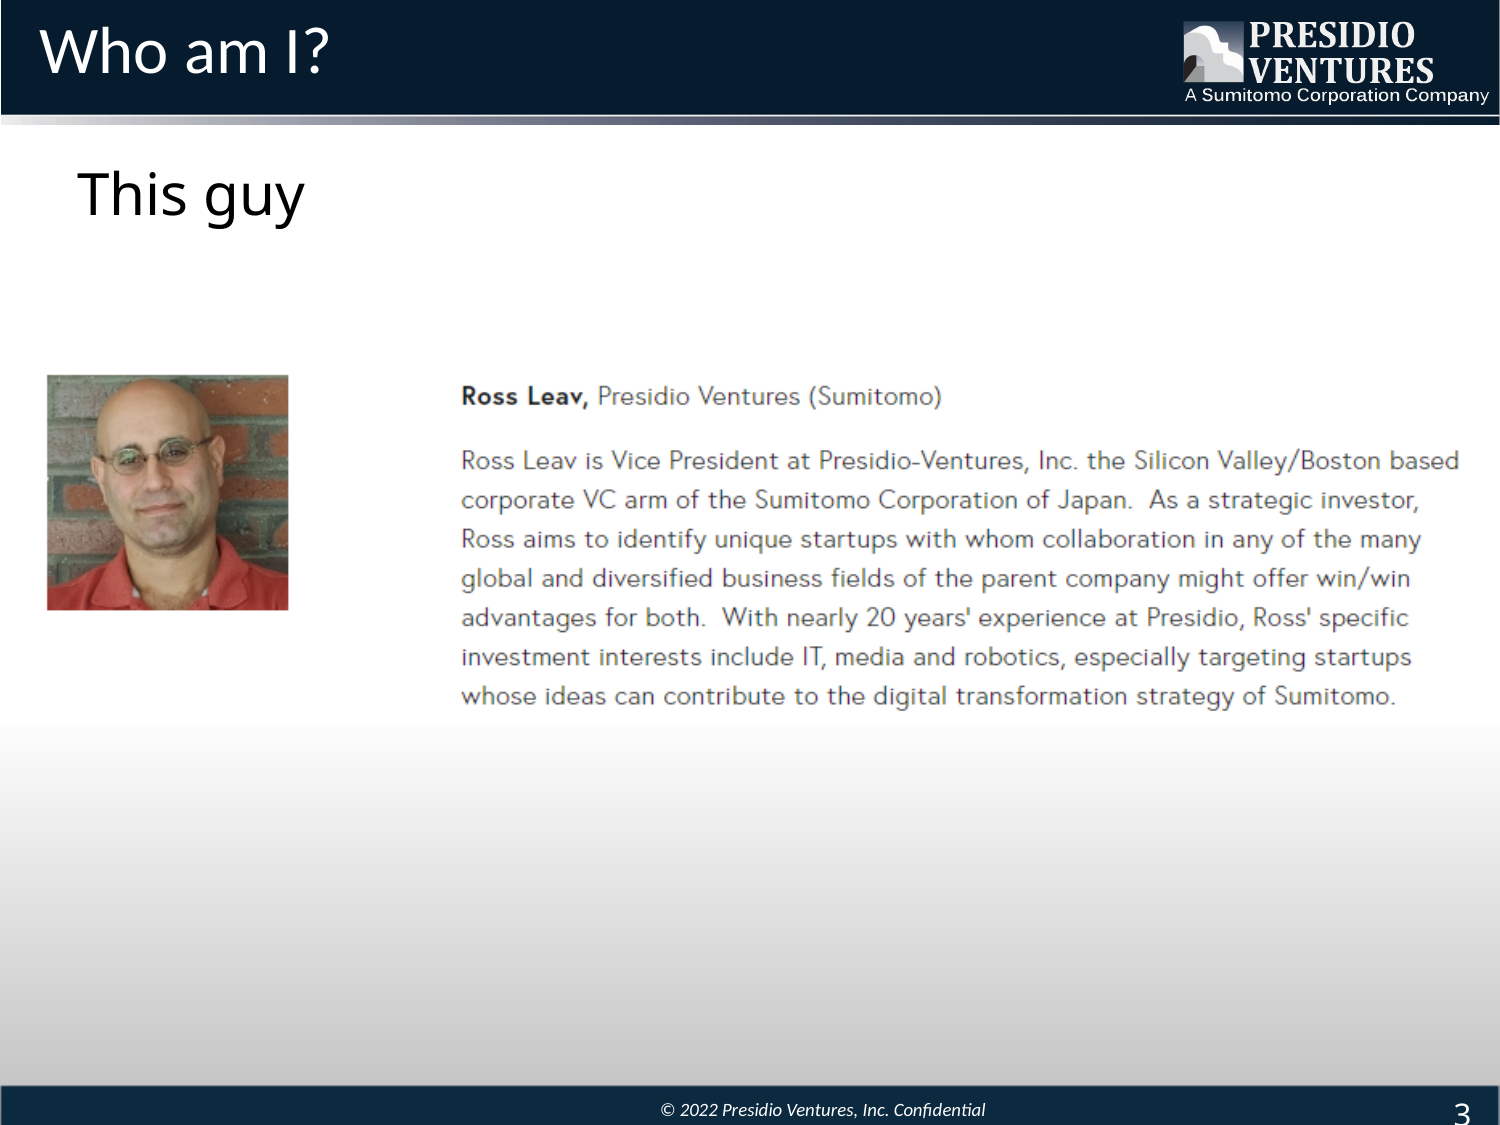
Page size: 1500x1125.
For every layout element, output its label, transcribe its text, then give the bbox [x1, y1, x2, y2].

text_box This guy [62, 149, 1250, 235]
picture [0, 349, 1500, 726]
picture [0, 1085, 1500, 1125]
text_box Who am I? [24, 0, 894, 95]
slide_number 3 [1137, 1087, 1488, 1125]
picture [0, 0, 1500, 127]
